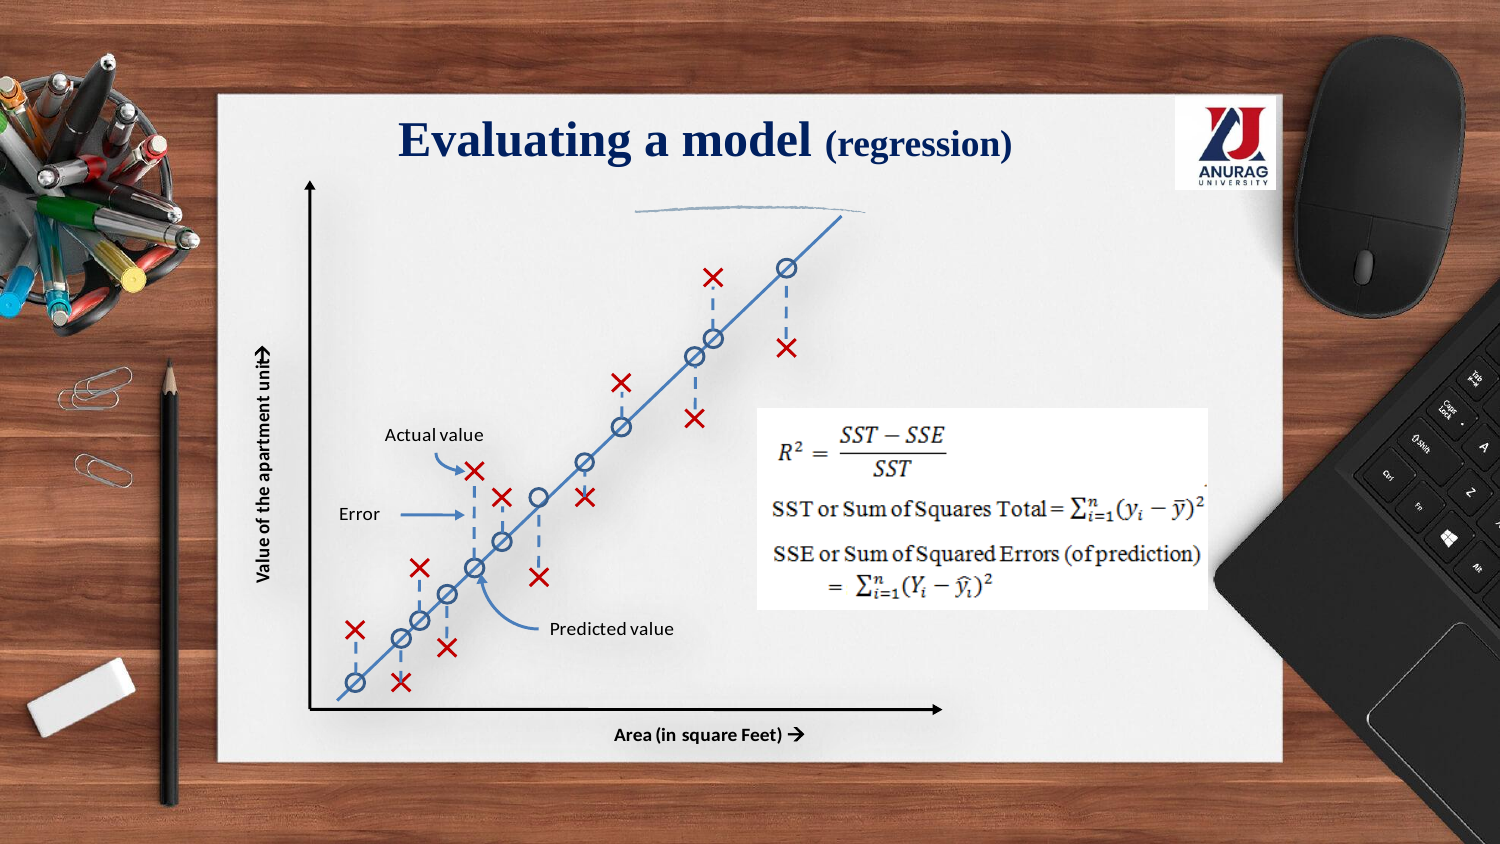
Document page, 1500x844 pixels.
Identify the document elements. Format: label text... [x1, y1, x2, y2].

picture [0, 0, 1500, 844]
title Evaluating a model (regression) [222, 93, 1189, 167]
